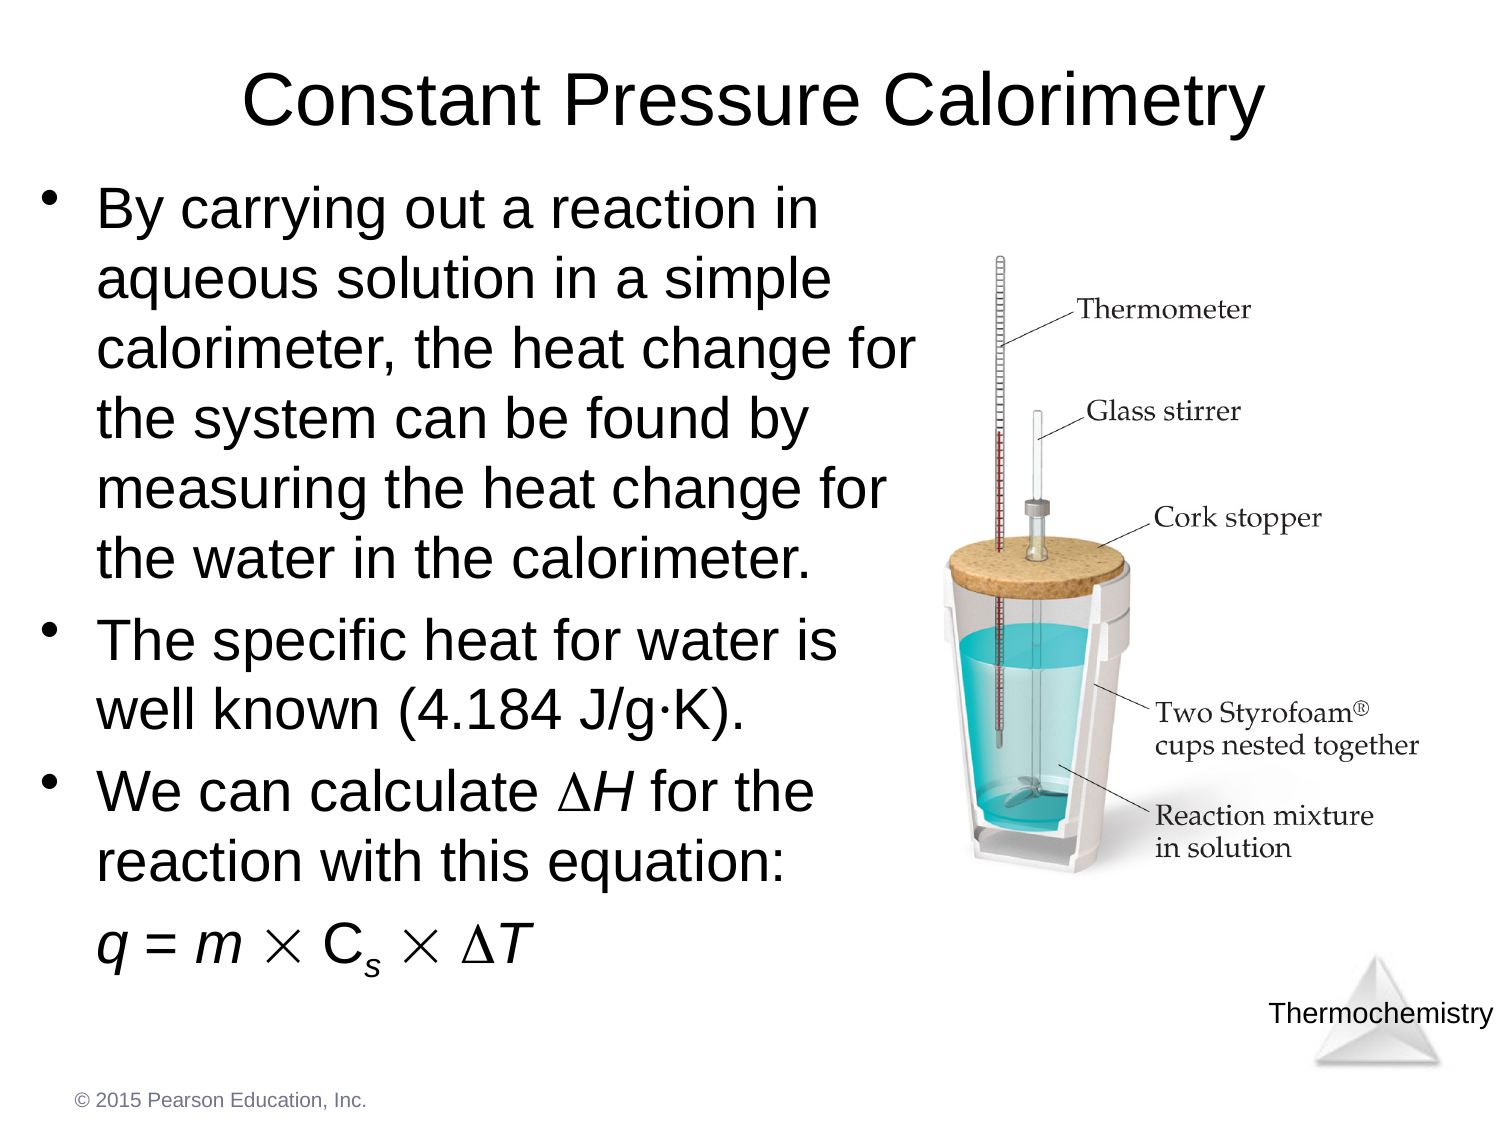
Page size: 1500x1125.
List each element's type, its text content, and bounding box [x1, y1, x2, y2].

title Constant Pressure Calorimetry [74, 1, 1413, 190]
picture [1275, 906, 1478, 1109]
picture [937, 249, 1426, 884]
list By carrying out a reaction in aqueous solution in a simple calorimeter, the heat change for the system can be found by measuring the heat change for the water in the calorimeter. The specific heat for water is well known (4.184 J/g∙K). We can calculate H for the reaction with this equation: q = m  Cs  T [24, 162, 938, 1051]
